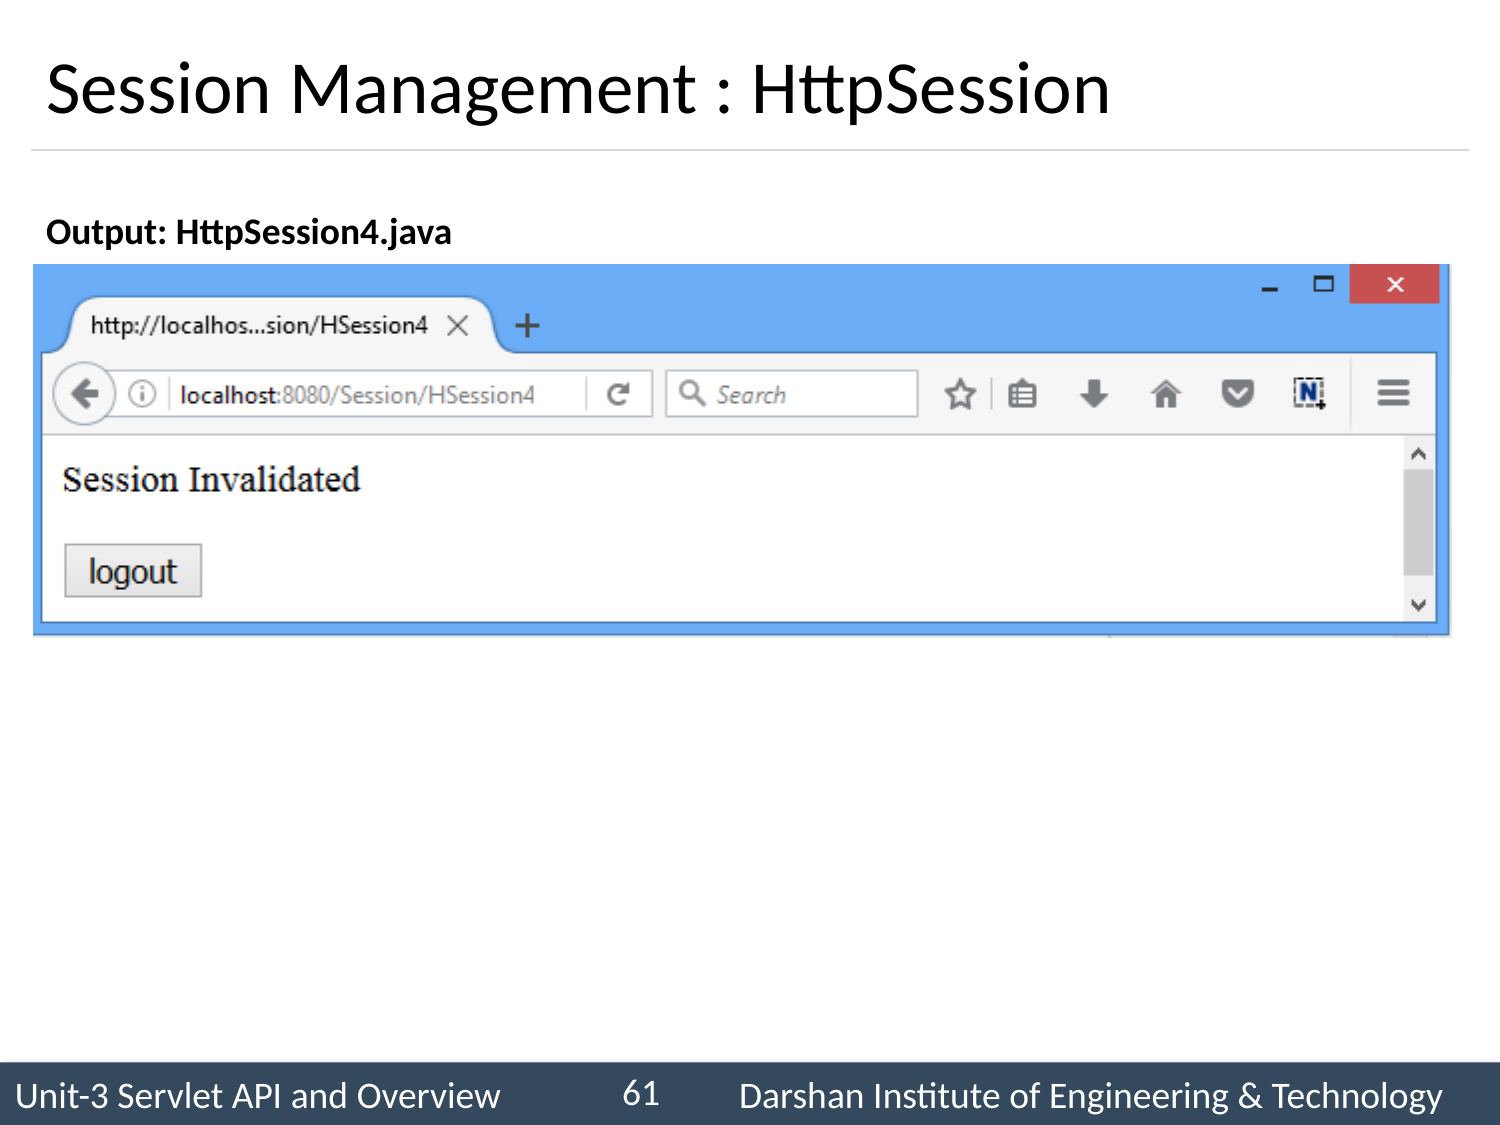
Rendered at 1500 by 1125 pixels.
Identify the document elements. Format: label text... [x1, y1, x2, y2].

slide_number 61 [575, 1060, 675, 1121]
picture [33, 264, 1452, 638]
title Session Management : HttpSession [31, 17, 1469, 150]
text_box Output: HttpSession4.java [31, 199, 475, 260]
